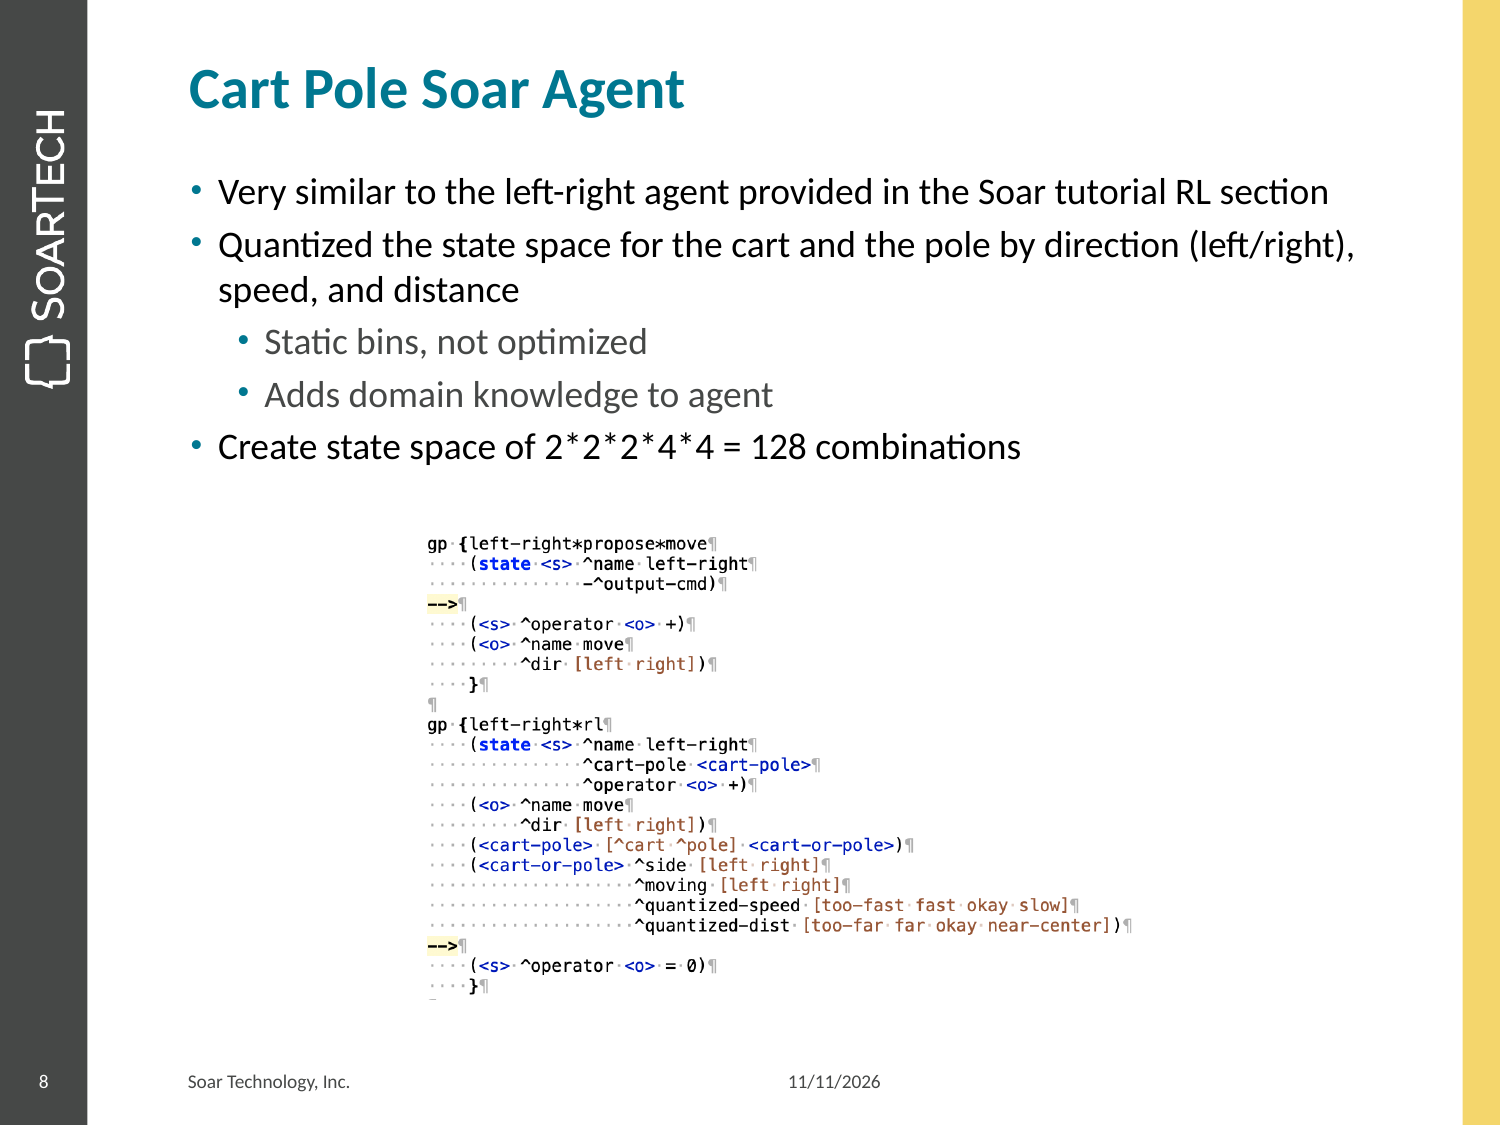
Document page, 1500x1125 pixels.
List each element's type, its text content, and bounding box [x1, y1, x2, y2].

title Cart Pole Soar Agent [174, 42, 1388, 132]
slide_number 8 [0, 1039, 88, 1115]
picture [420, 532, 1138, 1001]
list Very similar to the left-right agent provided in the Soar tutorial RL section Quantized the state space for the cart and the pole by direction (left/right), speed, and distance Static bins, not optimized Adds domain knowledge to agent Create state space of 2*2*2*4*4 = 128 combinations [174, 159, 1388, 1000]
footer Soar Technology, Inc. 5/6/19 [172, 1039, 1386, 1115]
picture [25, 111, 70, 389]
